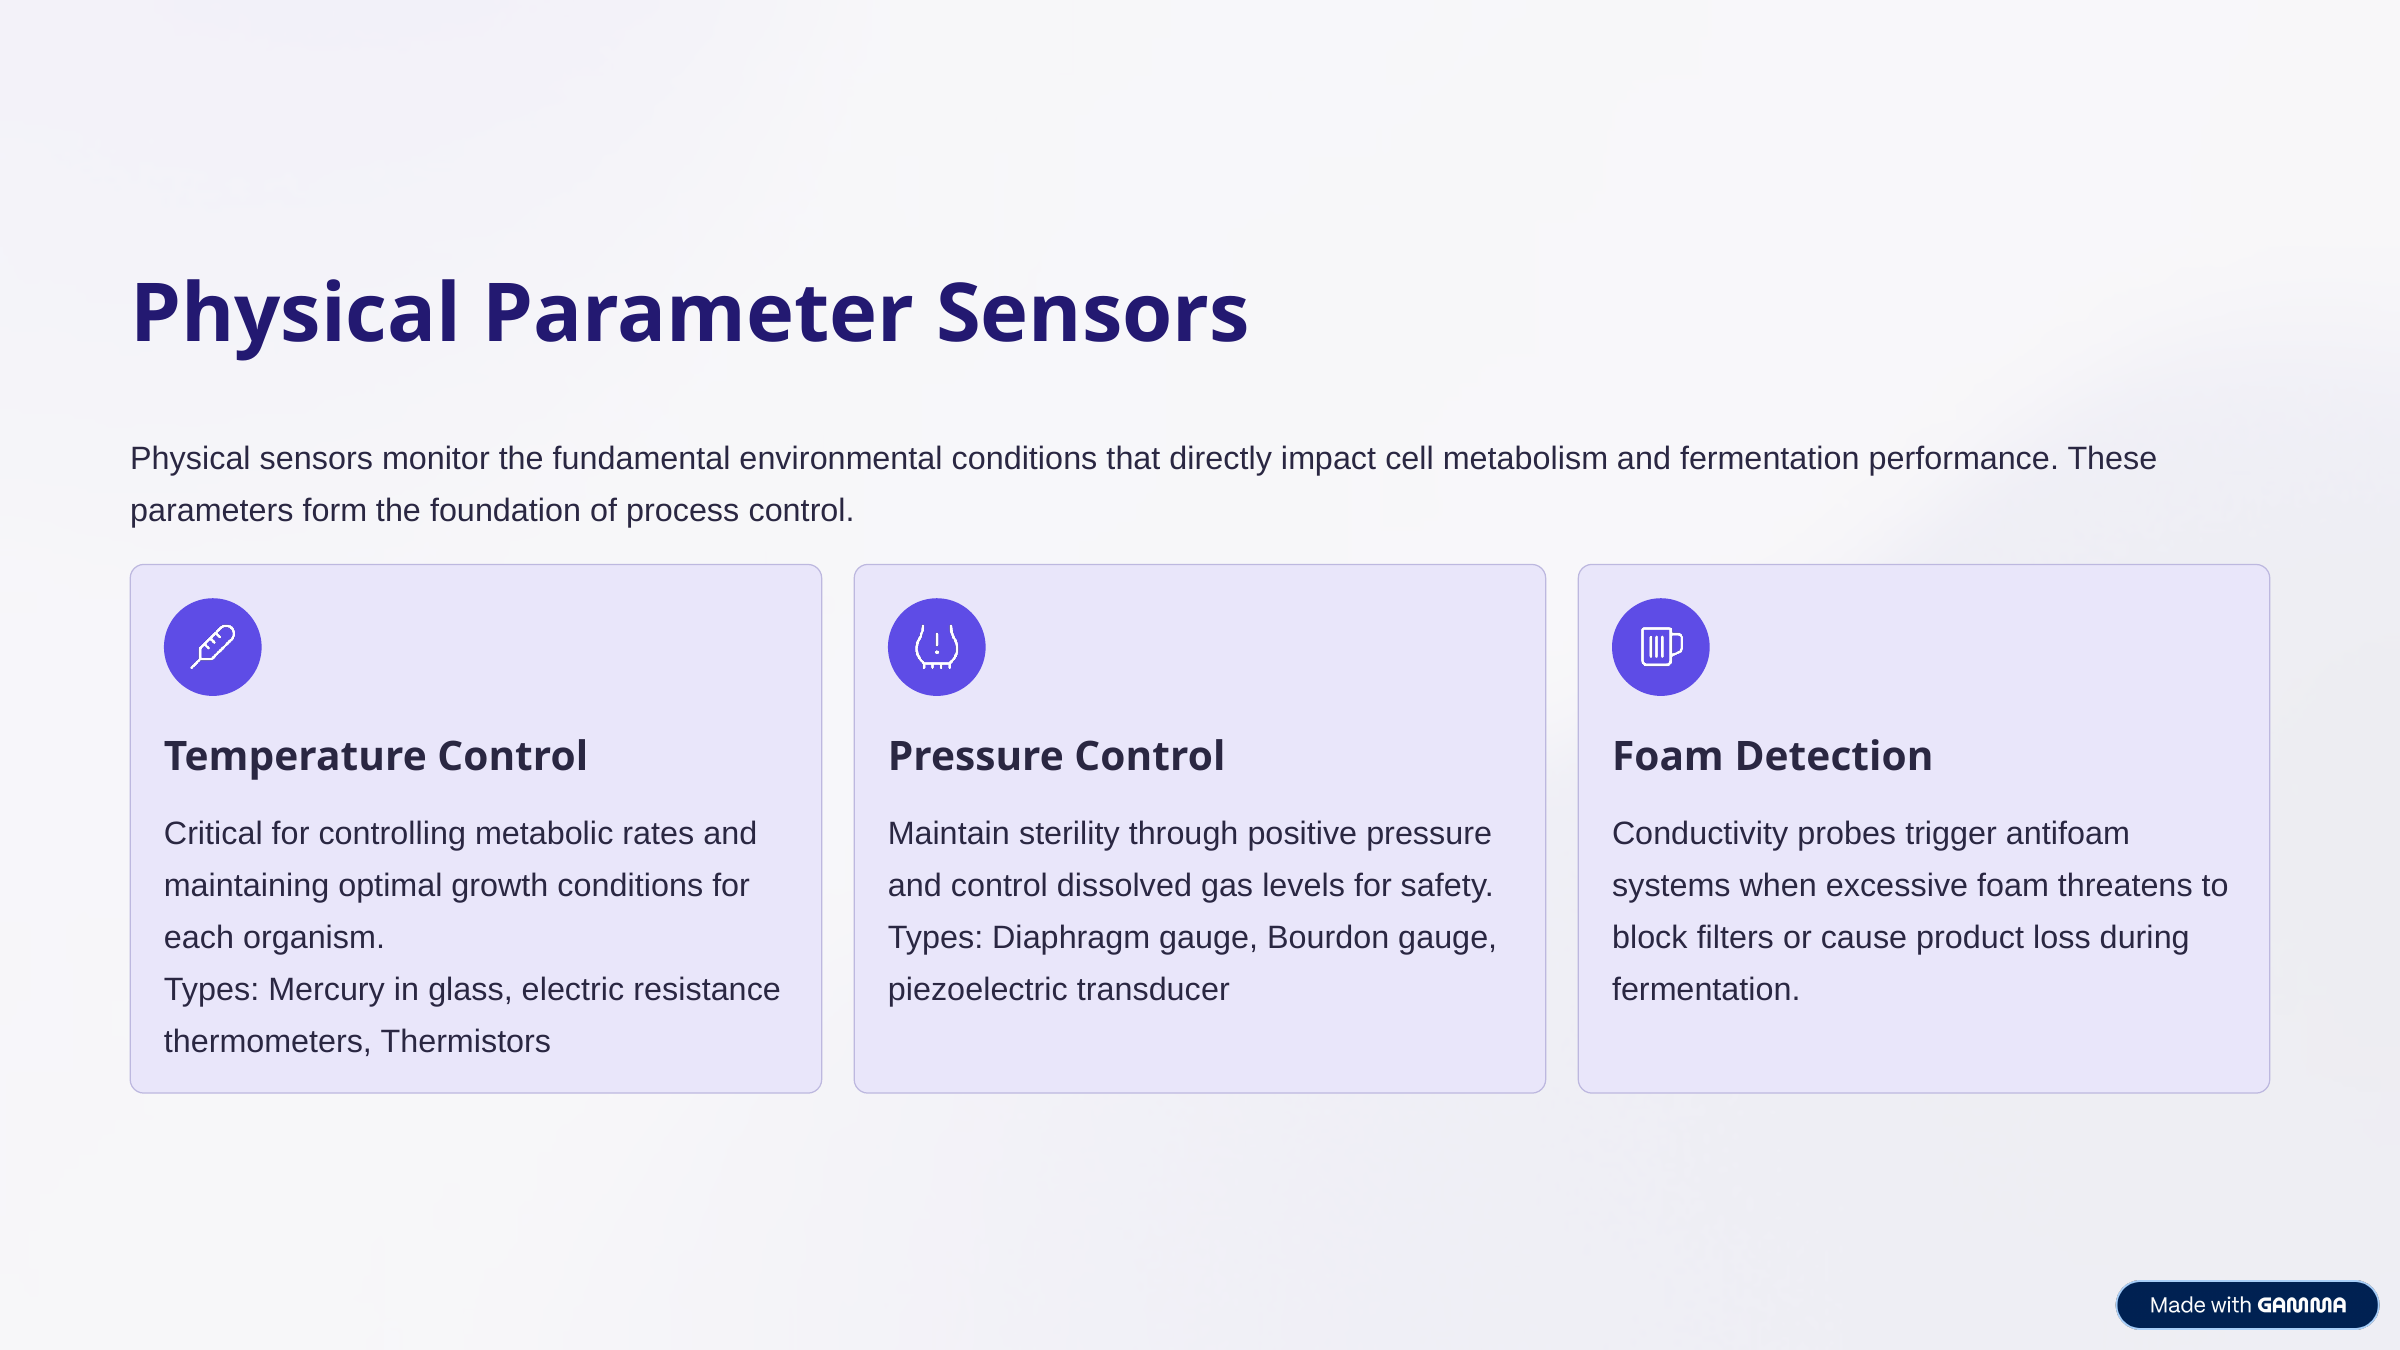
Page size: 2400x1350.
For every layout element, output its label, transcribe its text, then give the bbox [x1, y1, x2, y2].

text_box Maintain sterility through positive pressure and control dissolved gas levels for safety. Types: Diaphragm gauge, Bourdon gauge, piezoelectric transducer [888, 798, 1512, 1008]
picture [190, 619, 235, 675]
text_box [130, 564, 822, 1094]
text_box [854, 564, 1546, 1094]
text_box [1578, 564, 2270, 1094]
text_box Physical sensors monitor the fundamental environmental conditions that directly impact cell metabolism and fermentation performance. These parameters form the foundation of process control. [130, 423, 2270, 528]
text_box [1612, 598, 1710, 696]
text_box Physical Parameter Sensors [130, 256, 1188, 359]
text_box Critical for controlling metabolic rates and maintaining optimal growth conditions for each organism. Types: Mercury in glass, electric resistance thermometers, Thermistors [163, 798, 788, 1081]
text_box [163, 598, 262, 696]
text_box Foam Detection [1612, 728, 2019, 780]
text_box Temperature Control [163, 728, 571, 780]
picture [1638, 619, 1683, 675]
text_box Conductivity probes trigger antifoam systems when excessive foam threatens to block filters or cause product loss during fermentation. [1612, 798, 2236, 1008]
text_box Pressure Control [888, 728, 1315, 780]
picture [2106, 1271, 2389, 1339]
text_box [887, 598, 986, 696]
picture [914, 619, 959, 675]
